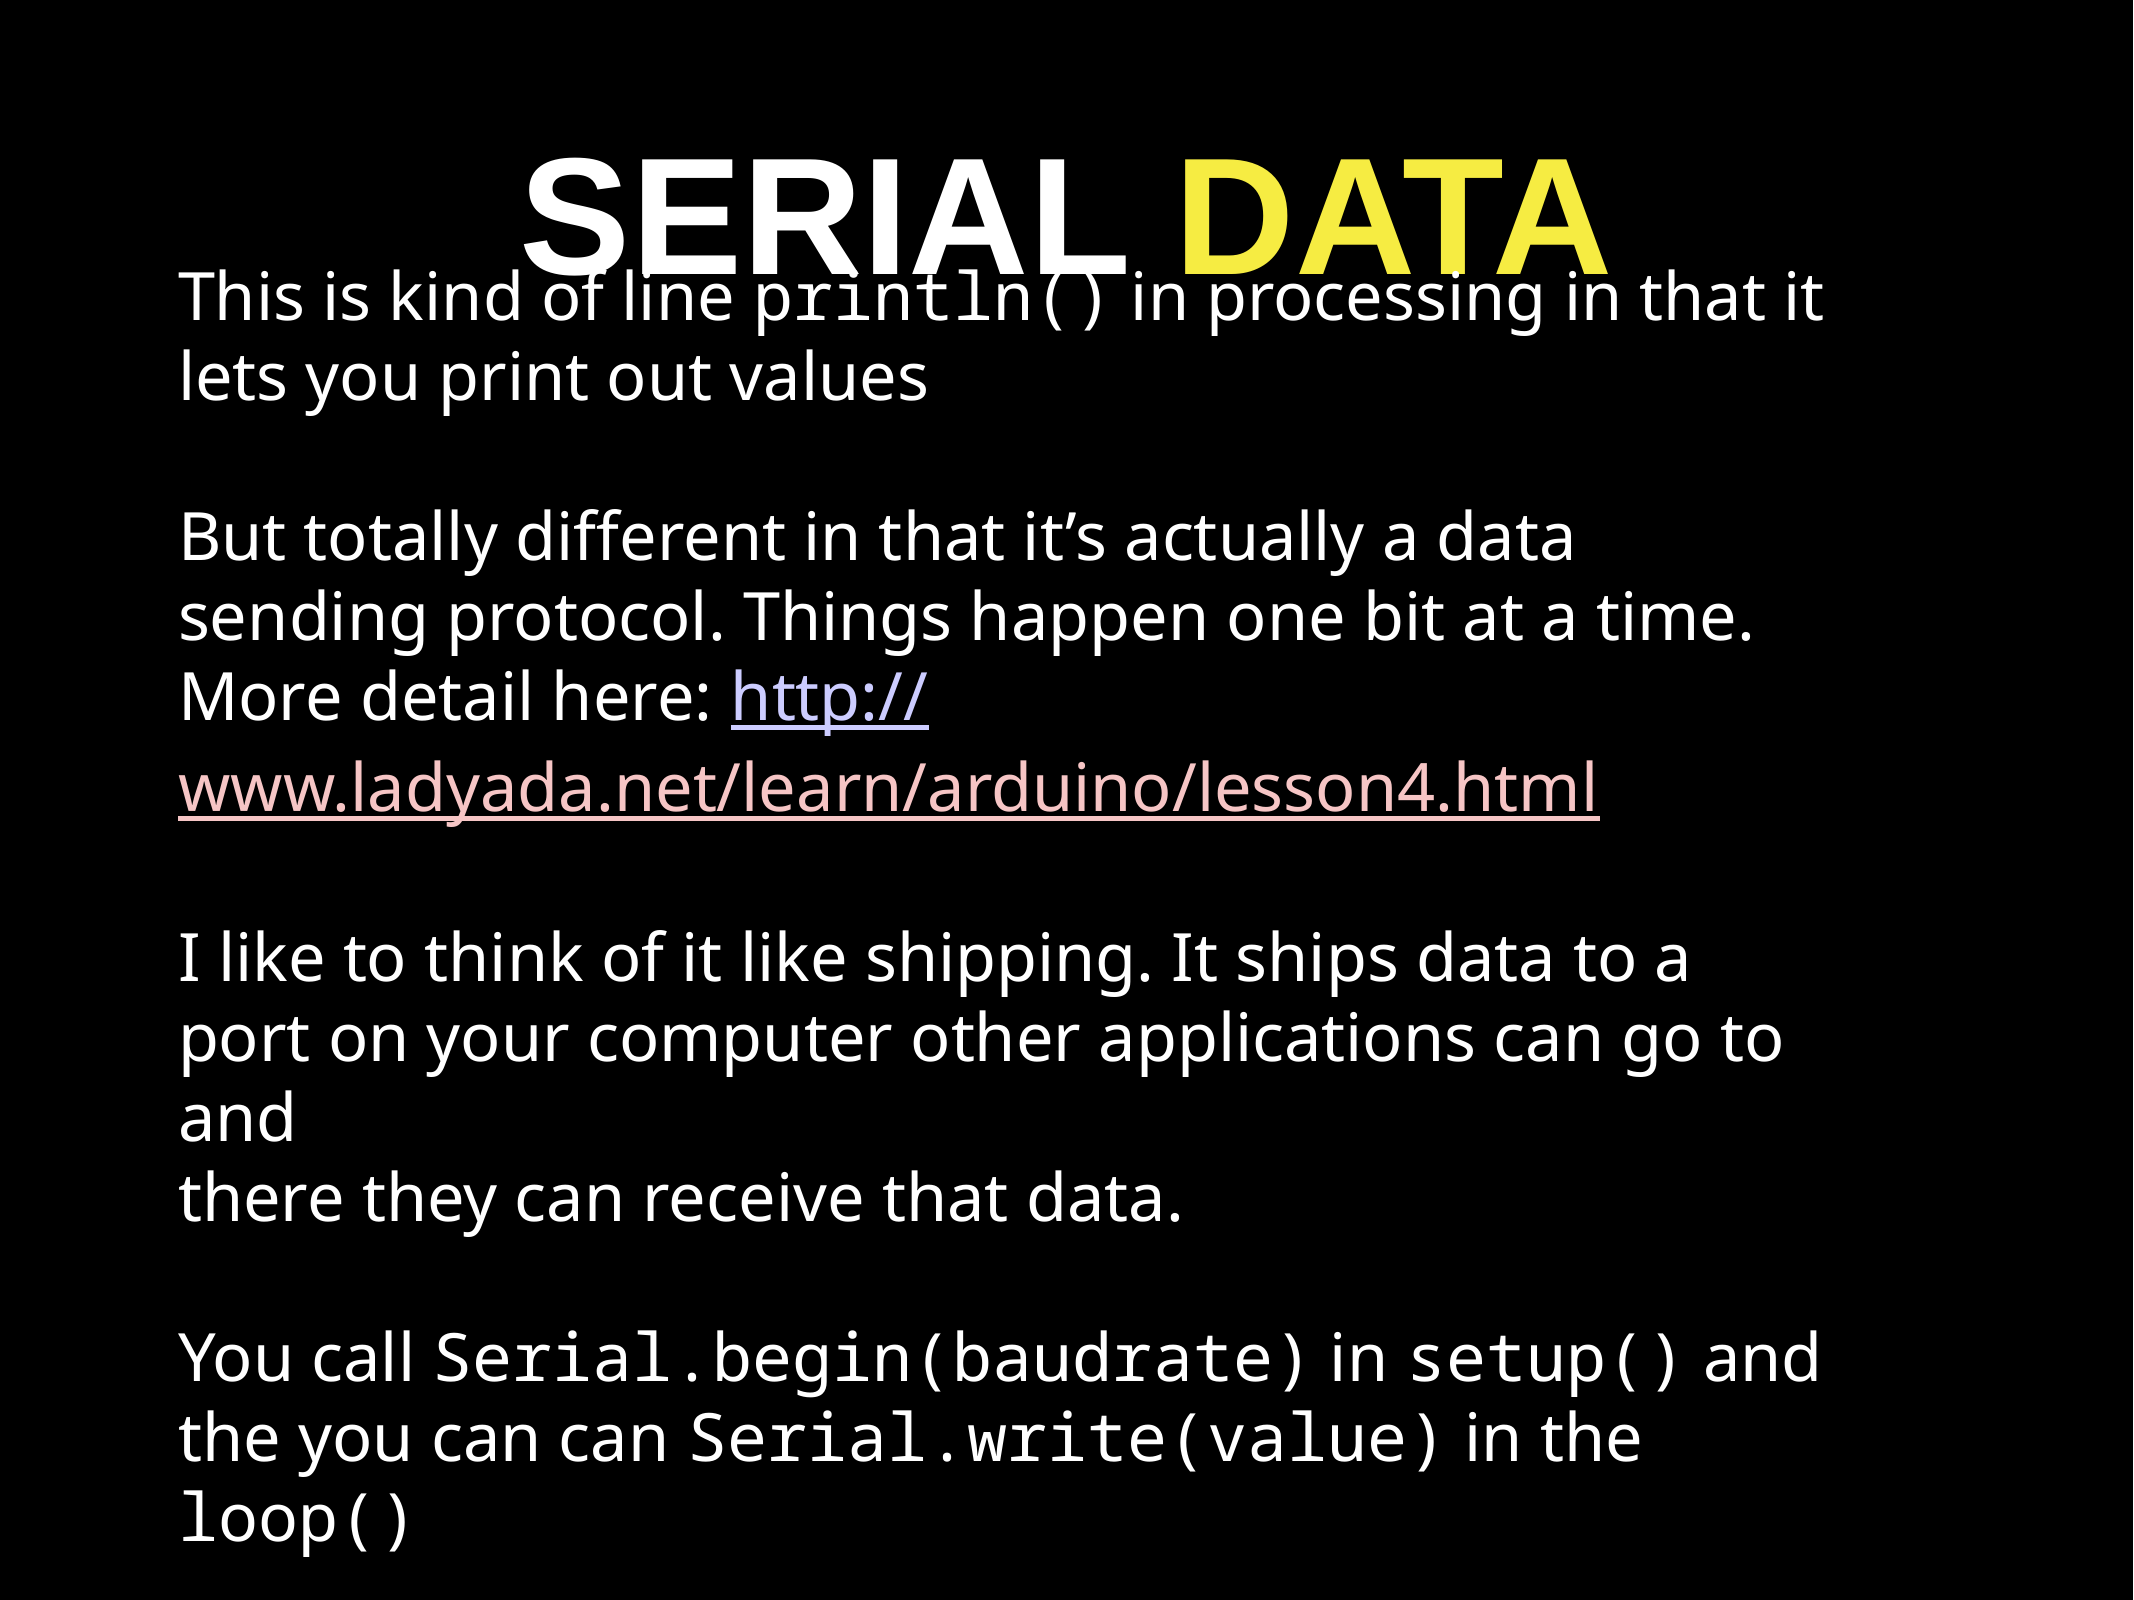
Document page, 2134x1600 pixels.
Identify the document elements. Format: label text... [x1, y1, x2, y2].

title SERIAL DATA [207, 0, 1926, 309]
text_box This is kind of line println() in processing in that it lets you print out values But totally different in that it’s actually a data sending protocol. Things happen one bit at a time. More detail here: http://www.ladyada.net/learn/arduino/lesson4.html I like to think of it like shipping. It ships data to a port on your computer other applications can go to and there they can receive that data. You call Serial.begin(baudrate) in setup() and the you can can Serial.write(value) in the loop() [169, 245, 1851, 1564]
